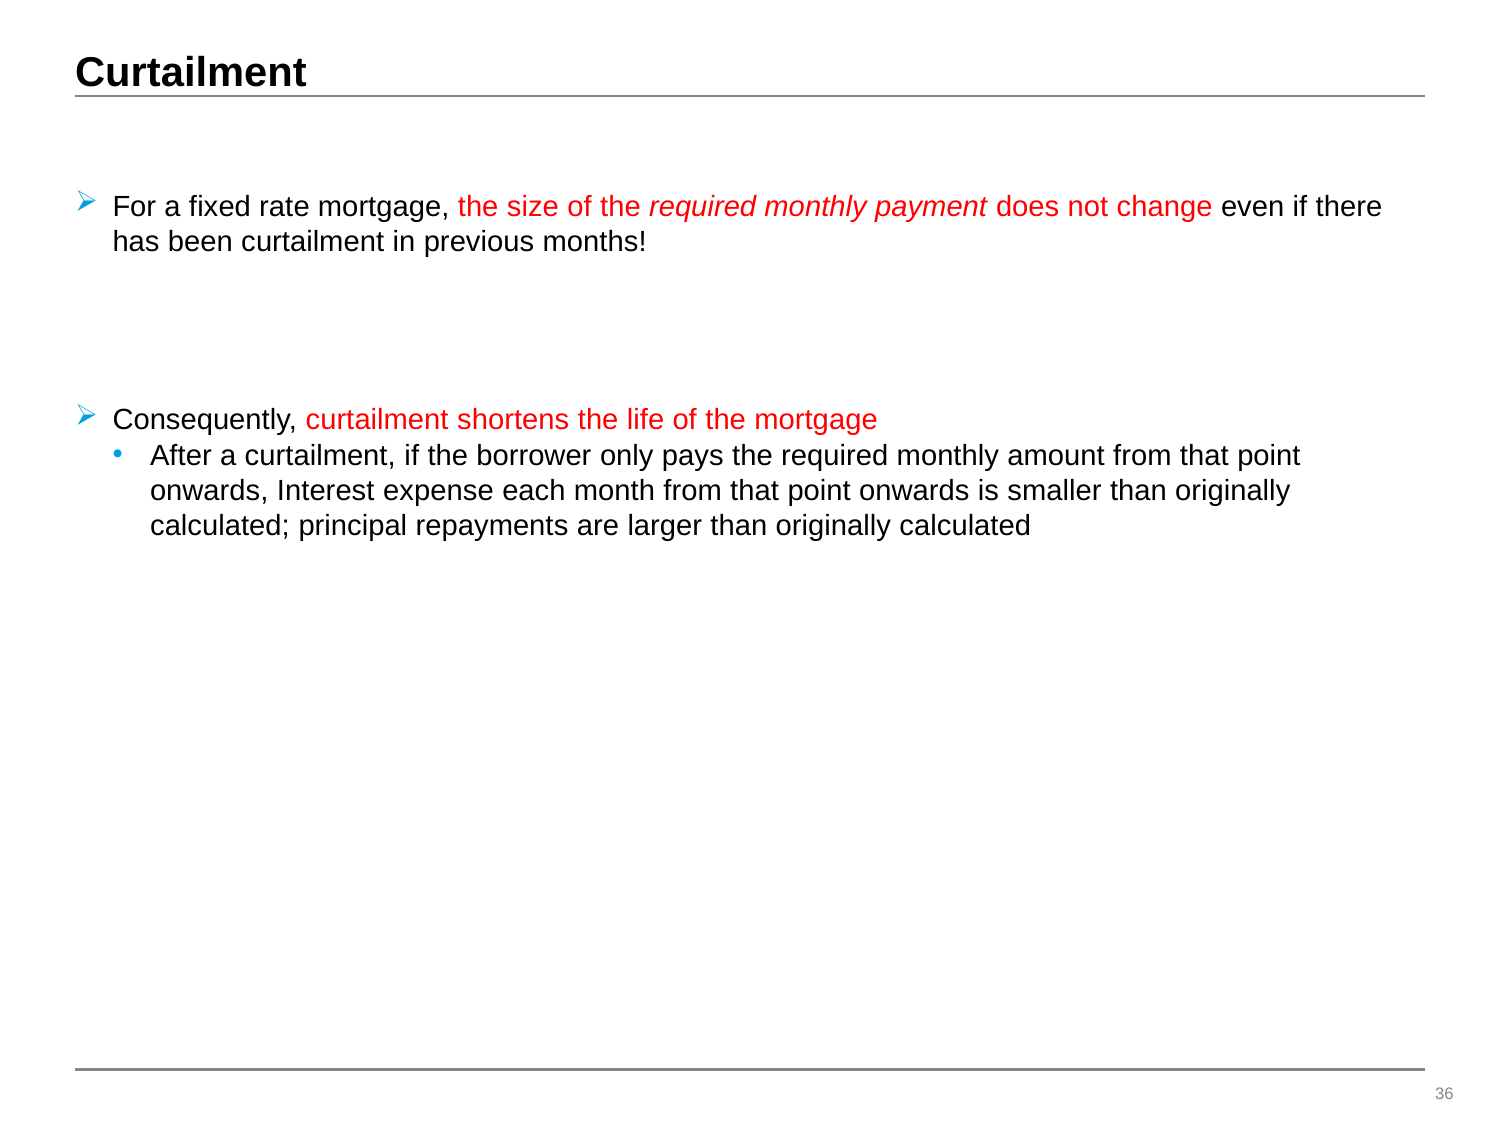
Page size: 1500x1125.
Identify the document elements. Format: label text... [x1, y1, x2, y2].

list For a fixed rate mortgage, the size of the required monthly payment does not change even if there has been curtailment in previous months! Consequently, curtailment shortens the life of the mortgage After a curtailment, if the borrower only pays the required monthly amount from that point onwards, Interest expense each month from that point onwards is smaller than originally calculated; principal repayments are larger than originally calculated [75, 187, 1425, 888]
title Curtailment [75, 45, 1424, 96]
